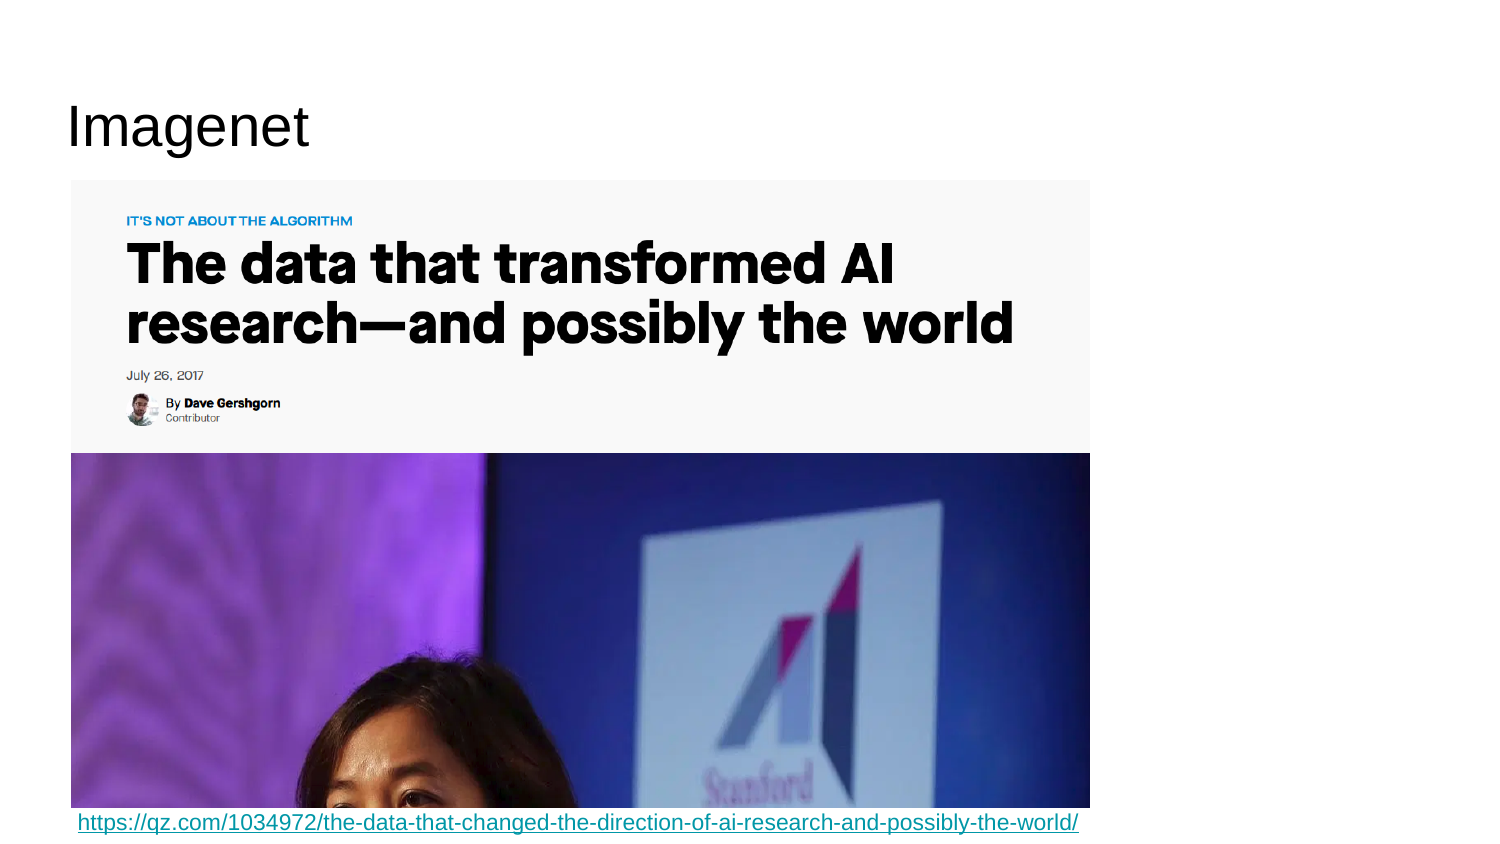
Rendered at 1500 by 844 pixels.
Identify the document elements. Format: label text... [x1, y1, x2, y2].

title Imagenet [51, 72, 1449, 167]
picture [70, 180, 1090, 808]
text_box https://qz.com/1034972/the-data-that-changed-the-direction-of-ai-research-and-possibly-the-world/ [62, 792, 1099, 844]
